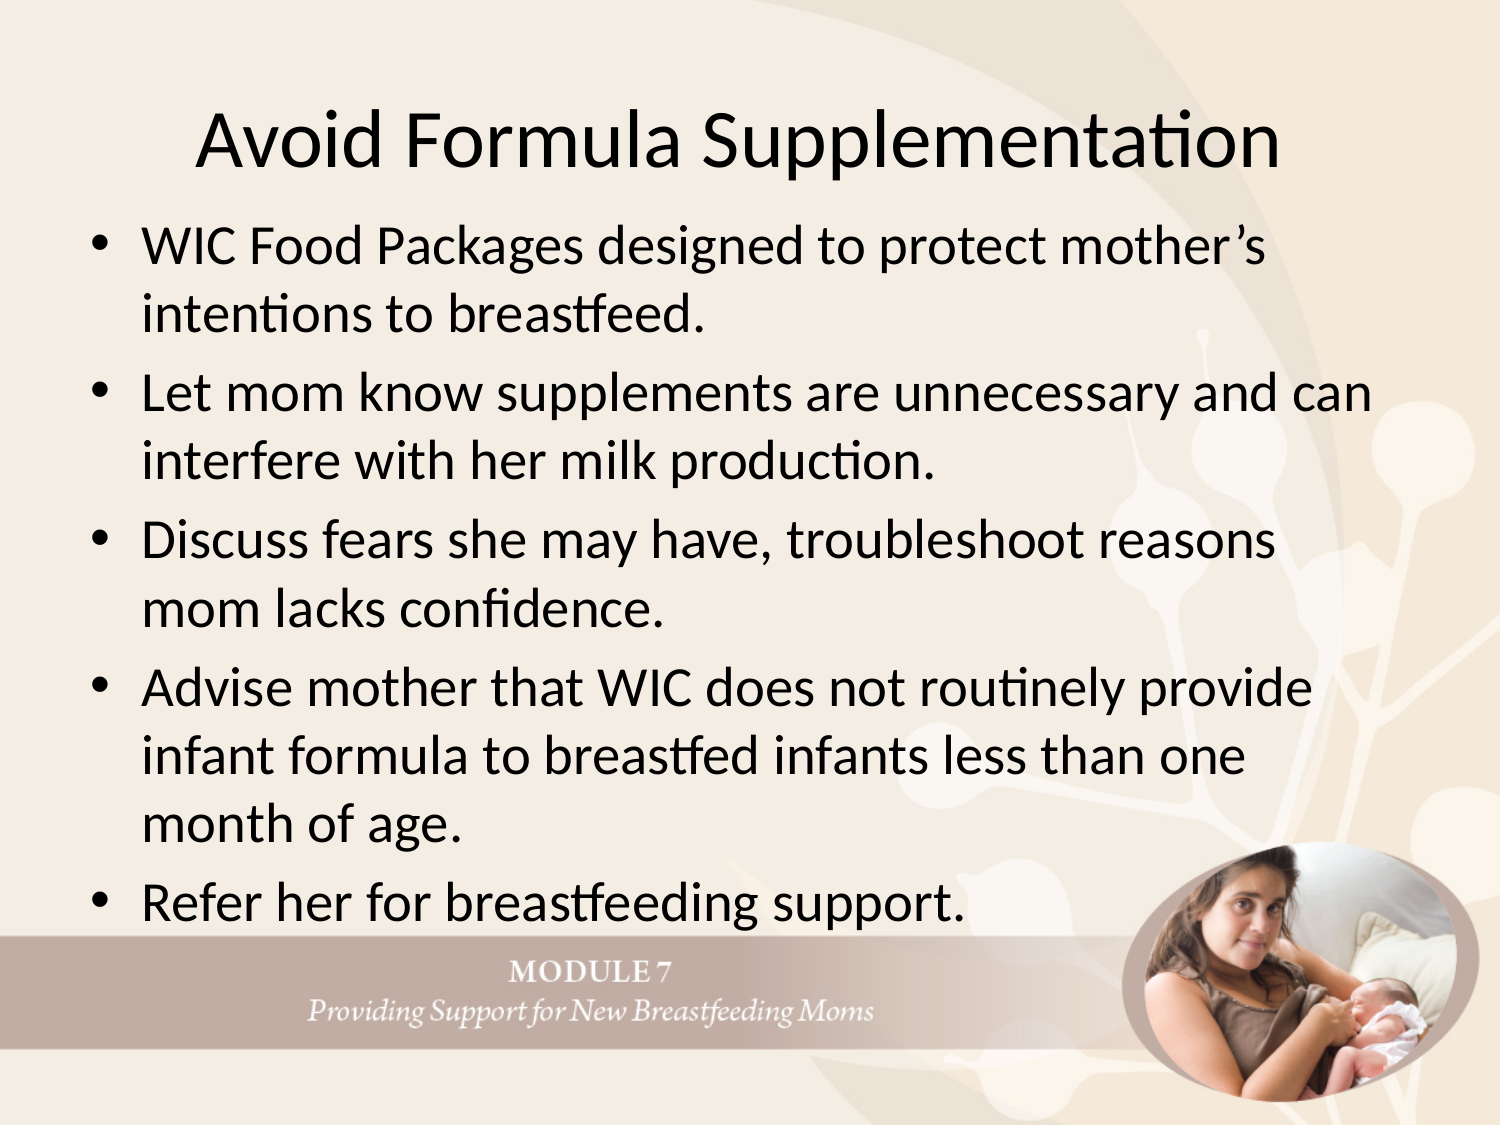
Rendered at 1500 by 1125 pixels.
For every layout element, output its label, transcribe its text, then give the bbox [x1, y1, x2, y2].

picture [0, 0, 1500, 1125]
title Avoid Formula Supplementation [75, 37, 1425, 225]
list WIC Food Packages designed to protect mother’s intentions to breastfeed. Let mom know supplements are unnecessary and can interfere with her milk production. Discuss fears she may have, troubleshoot reasons mom lacks confidence. Advise mother that WIC does not routinely provide infant formula to breastfed infants less than one month of age. Refer her for breastfeeding support. [75, 200, 1400, 943]
